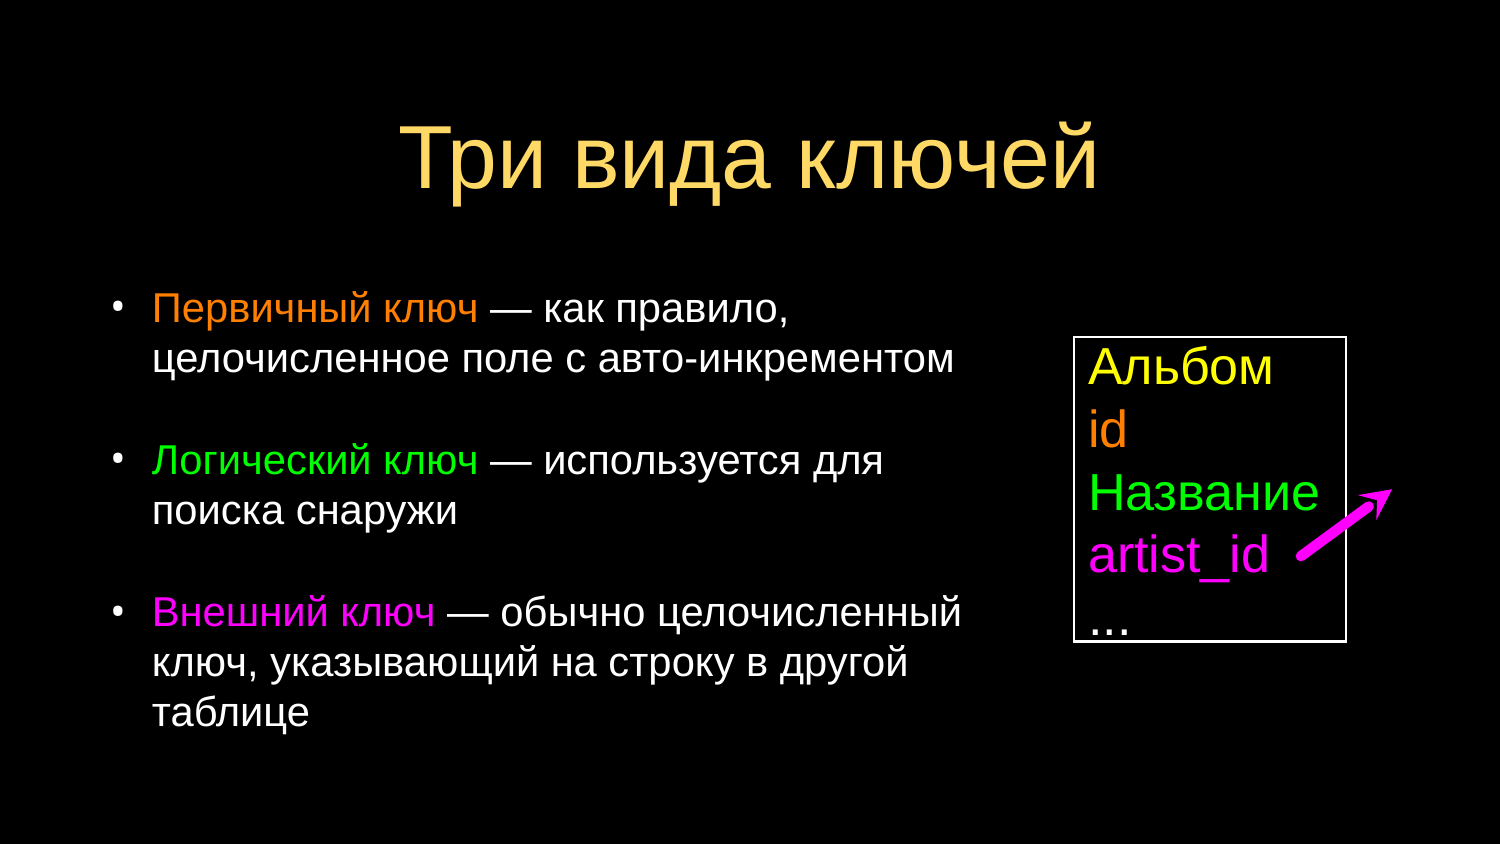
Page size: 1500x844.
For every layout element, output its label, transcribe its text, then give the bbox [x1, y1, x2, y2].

list Первичный ключ — как правило, целочисленное поле с авто-инкрементом Логический ключ — используется для поиска снаружи Внешний ключ — обычно целочисленный ключ, указывающий на строку в другой таблице [106, 277, 978, 767]
text_box Альбом id Название artist_id ... [1073, 336, 1347, 642]
title Три вида ключей [106, 71, 1393, 235]
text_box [1300, 488, 1393, 557]
